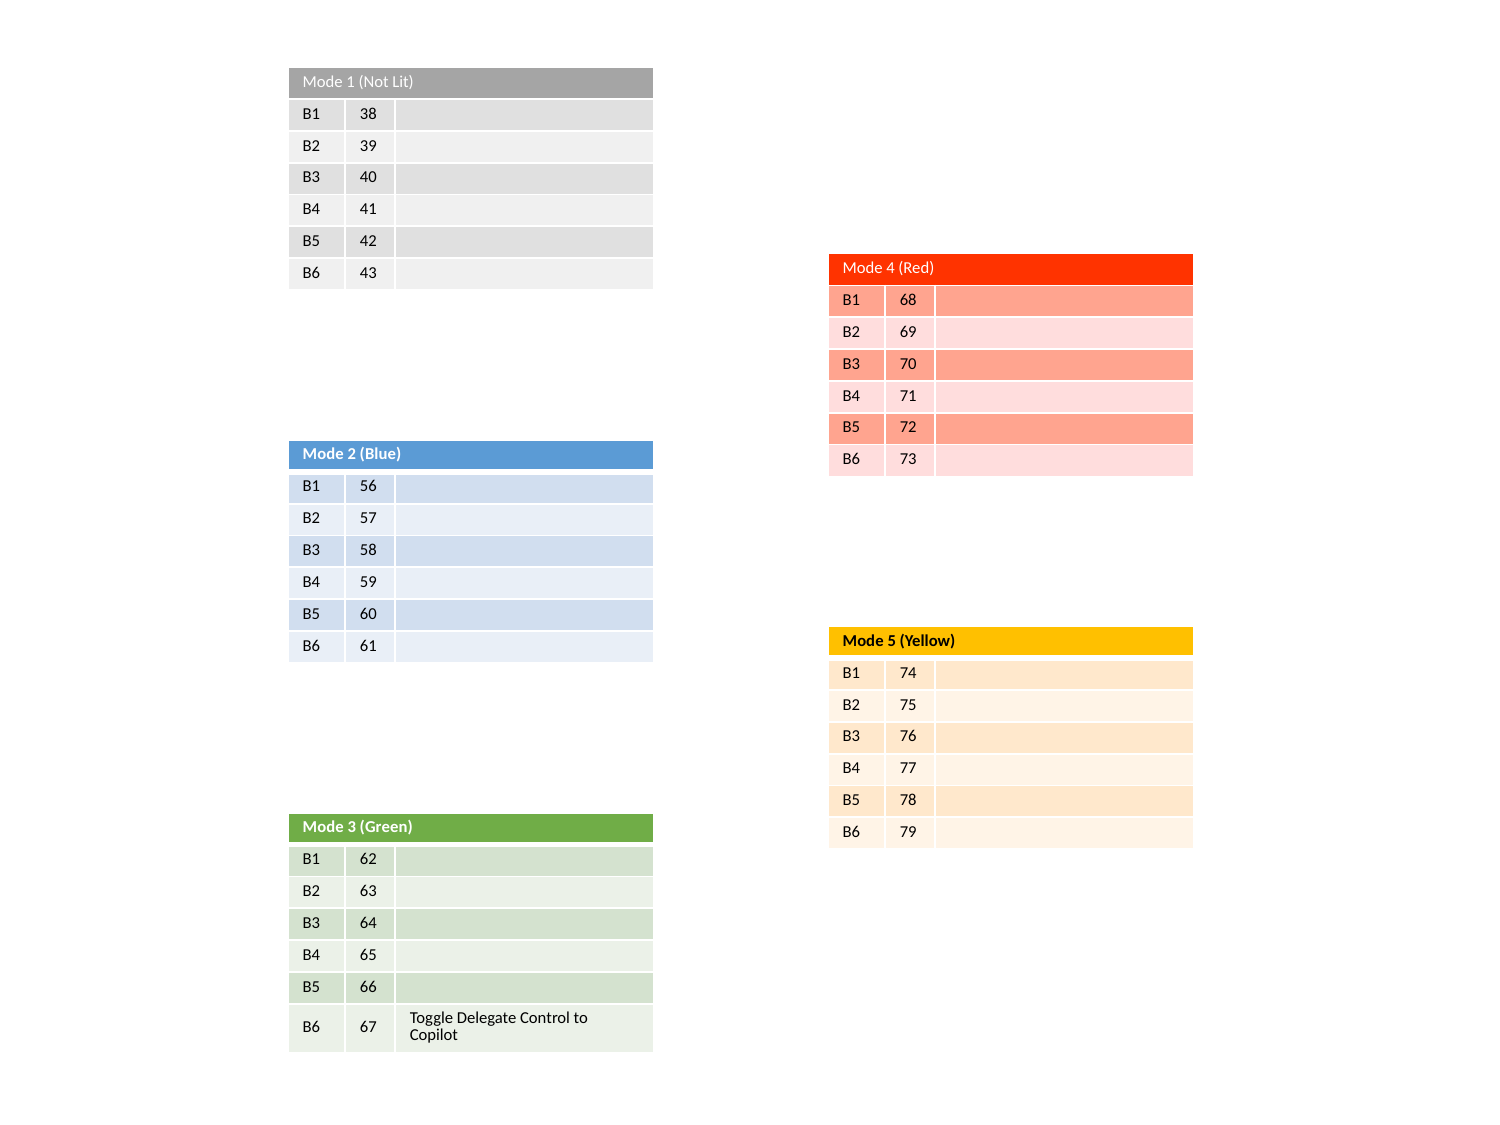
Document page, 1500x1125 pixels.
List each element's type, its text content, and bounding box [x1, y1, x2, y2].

table_cell B6 [289, 259, 344, 289]
table_cell 69 [886, 318, 934, 348]
table_cell 57 [346, 505, 394, 535]
table_cell [936, 382, 1193, 412]
table_cell B5 [289, 973, 344, 1003]
table_cell 65 [346, 941, 394, 971]
table_cell B5 [829, 414, 884, 444]
table_cell 70 [886, 350, 934, 380]
table_cell B2 [829, 691, 884, 721]
table_cell B5 [289, 600, 344, 630]
table_cell [396, 195, 653, 225]
table_cell 59 [346, 568, 394, 598]
table_cell 56 [346, 475, 394, 503]
table_header Mode 3 (Green) [289, 814, 653, 842]
table_header Mode 1 (Not Lit) [289, 68, 653, 98]
table_cell [396, 100, 653, 130]
table_cell 77 [886, 755, 934, 785]
table_cell 58 [346, 536, 394, 566]
table_cell B3 [289, 164, 344, 194]
table_cell B6 [829, 445, 884, 476]
table_cell B6 [829, 818, 884, 848]
table_cell [396, 132, 653, 162]
table_cell B5 [289, 227, 344, 257]
table_cell B1 [829, 286, 884, 316]
table_cell 76 [886, 723, 934, 753]
table_cell 74 [886, 661, 934, 689]
table_cell B6 [289, 1005, 344, 1052]
table_cell [396, 259, 653, 289]
table_cell [936, 414, 1193, 444]
table_cell B3 [289, 536, 344, 566]
table_cell [396, 568, 653, 598]
table_cell 66 [346, 973, 394, 1003]
table_cell B5 [829, 786, 884, 816]
table_cell [936, 286, 1193, 316]
table_cell B1 [289, 475, 344, 503]
table_cell [396, 475, 653, 503]
table_cell Toggle Delegate Control to Copilot [396, 1005, 653, 1052]
table_cell [936, 723, 1193, 753]
table_cell [396, 877, 653, 907]
table_cell 73 [886, 445, 934, 476]
table_cell 63 [346, 877, 394, 907]
table_cell B1 [829, 661, 884, 689]
table_cell 60 [346, 600, 394, 630]
table_cell 68 [886, 286, 934, 316]
table_cell [936, 661, 1193, 689]
table_cell 42 [346, 227, 394, 257]
table_cell [396, 941, 653, 971]
table_cell 71 [886, 382, 934, 412]
table_cell [936, 691, 1193, 721]
table_cell B6 [289, 632, 344, 662]
table_cell [396, 600, 653, 630]
table_cell [936, 818, 1193, 848]
table_cell 61 [346, 632, 394, 662]
table_cell 75 [886, 691, 934, 721]
table_cell B4 [829, 382, 884, 412]
table_cell [396, 227, 653, 257]
table_cell [396, 164, 653, 194]
table_header Mode 2 (Blue) [289, 441, 653, 469]
table_header Mode 4 (Red) [829, 254, 1193, 285]
table_cell 67 [346, 1005, 394, 1052]
table_cell [396, 536, 653, 566]
table_cell 38 [346, 100, 394, 130]
table_cell B1 [289, 100, 344, 130]
table_cell [936, 350, 1193, 380]
table_cell B4 [289, 941, 344, 971]
table_cell 43 [346, 259, 394, 289]
table_cell 40 [346, 164, 394, 194]
table_cell [396, 505, 653, 535]
table_cell [936, 786, 1193, 816]
table_cell B2 [289, 505, 344, 535]
table_cell [936, 318, 1193, 348]
table_cell B2 [829, 318, 884, 348]
table_cell [396, 632, 653, 662]
table_cell B3 [829, 350, 884, 380]
table_cell B1 [289, 847, 344, 876]
table_cell 62 [346, 847, 394, 876]
table_header Mode 5 (Yellow) [829, 627, 1193, 655]
table_cell [396, 847, 653, 876]
table_cell B3 [829, 723, 884, 753]
table_cell B2 [289, 132, 344, 162]
table_cell 79 [886, 818, 934, 848]
table_cell 64 [346, 909, 394, 939]
table_cell B4 [829, 755, 884, 785]
table_cell B3 [289, 909, 344, 939]
table_cell [396, 973, 653, 1003]
table_cell B4 [289, 195, 344, 225]
table_cell 39 [346, 132, 394, 162]
table_cell 72 [886, 414, 934, 444]
table_cell [936, 445, 1193, 476]
table_cell [936, 755, 1193, 785]
table_cell B2 [289, 877, 344, 907]
table_cell 78 [886, 786, 934, 816]
table_cell 41 [346, 195, 394, 225]
table_cell [396, 909, 653, 939]
table_cell B4 [289, 568, 344, 598]
